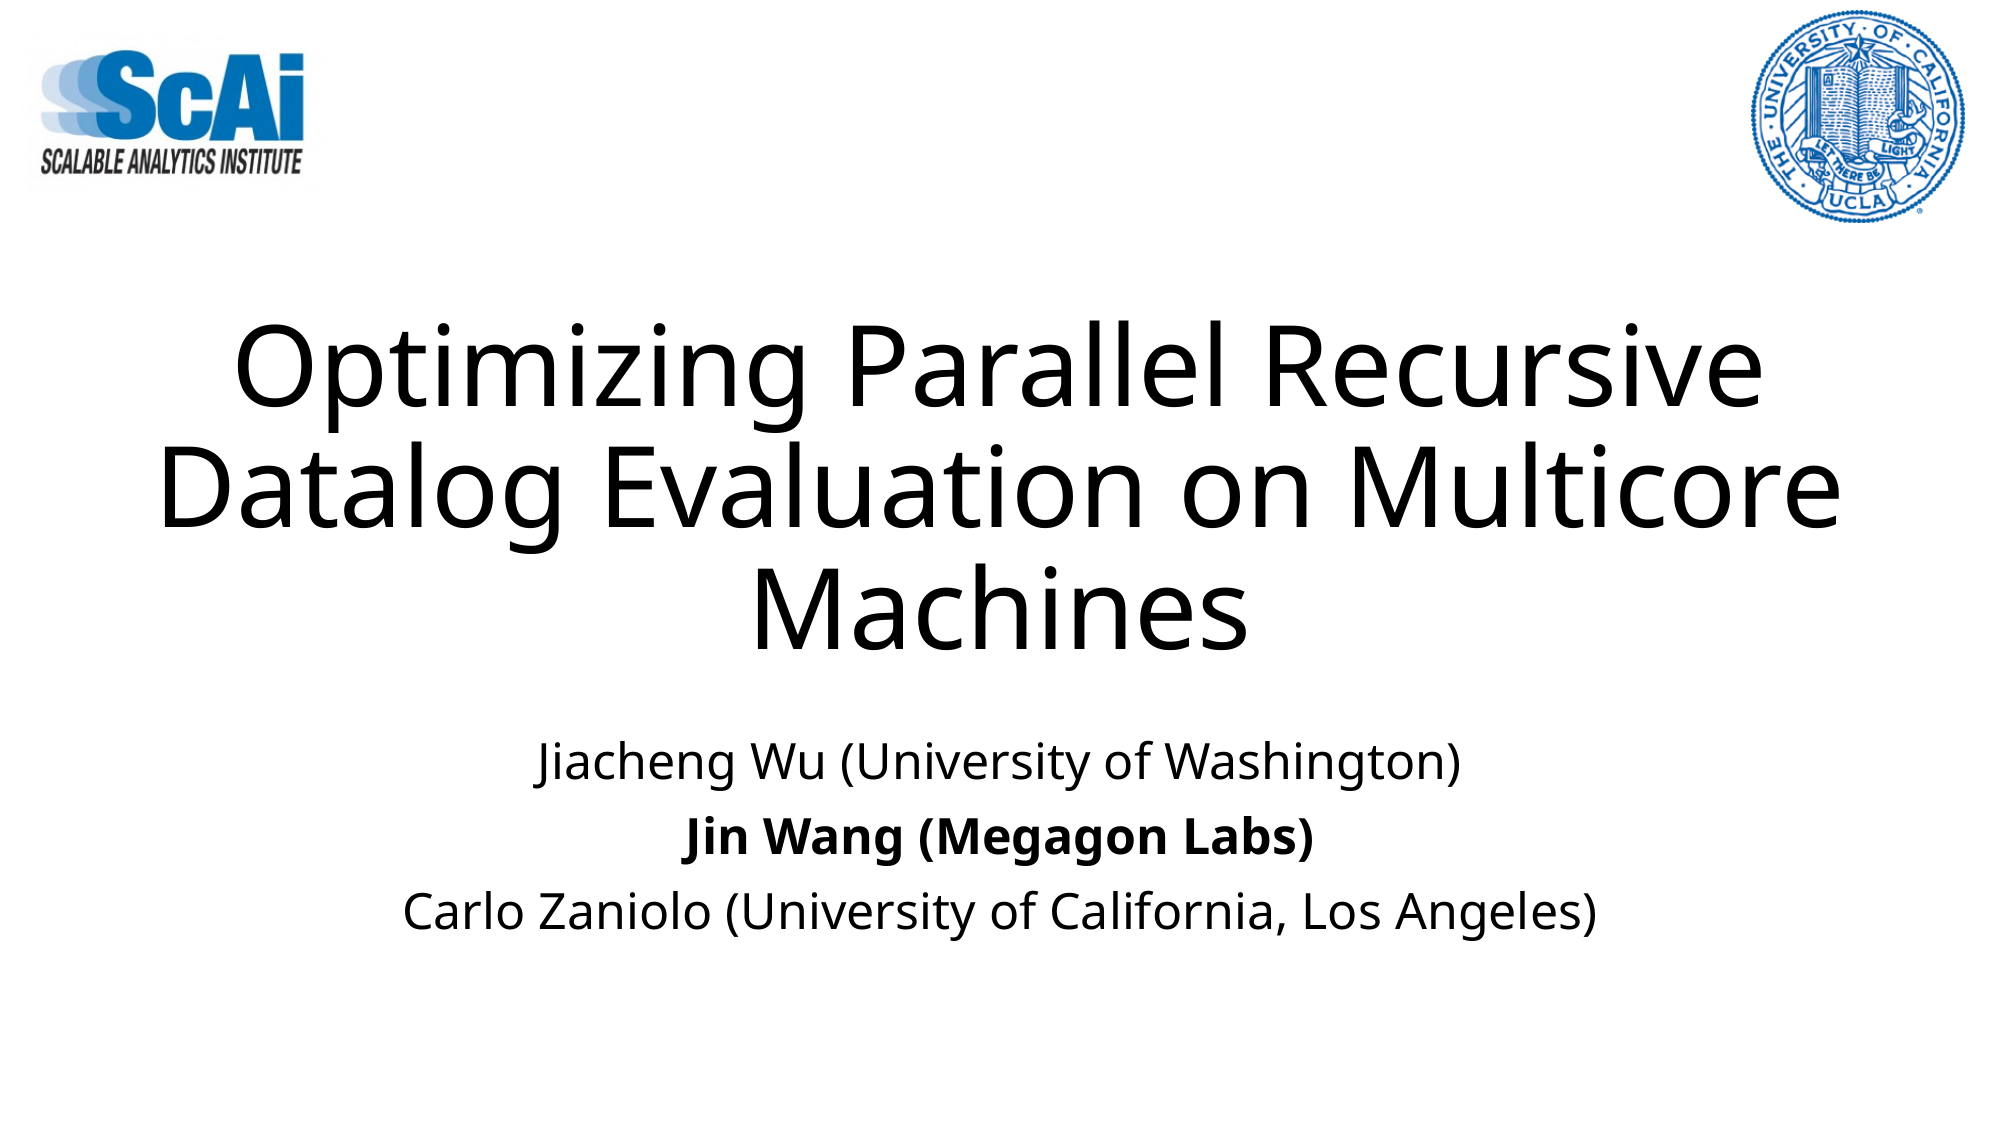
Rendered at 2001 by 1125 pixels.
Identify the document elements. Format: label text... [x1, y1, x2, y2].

picture [21, 35, 325, 194]
subtitle Jiacheng Wu (University of Washington) Jin Wang (Megagon Labs) Carlo Zaniolo (University of California, Los Angeles) [249, 728, 1750, 1001]
title Optimizing Parallel Recursive Datalog Evaluation on Multicore Machines [89, 162, 1911, 681]
picture [1751, 10, 1965, 223]
